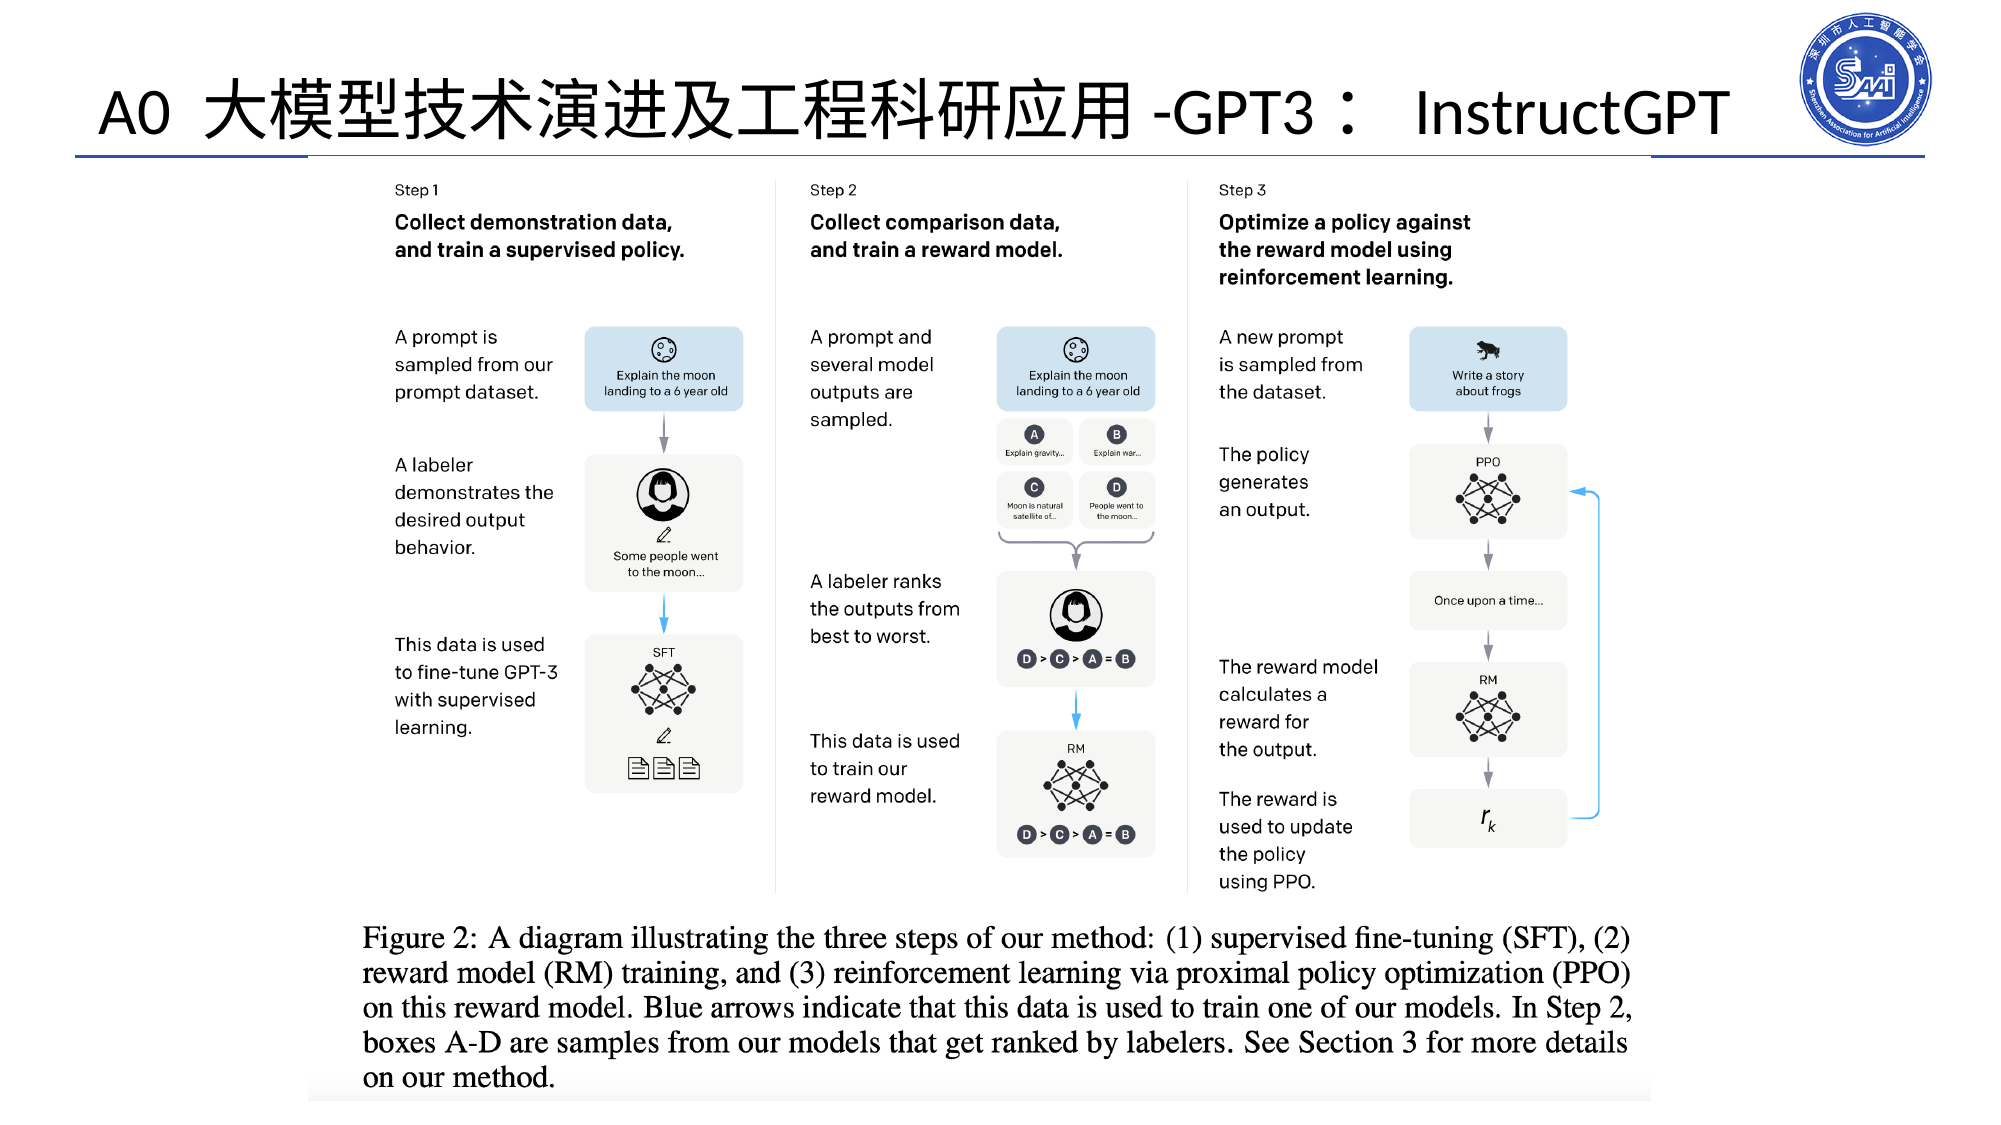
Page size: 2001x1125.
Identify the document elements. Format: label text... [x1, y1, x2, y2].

picture [307, 155, 1652, 1101]
picture [1793, 9, 1937, 148]
text_box A0 大模型技术演进及工程科研应用-GPT3：InstructGPT [84, 60, 1746, 155]
